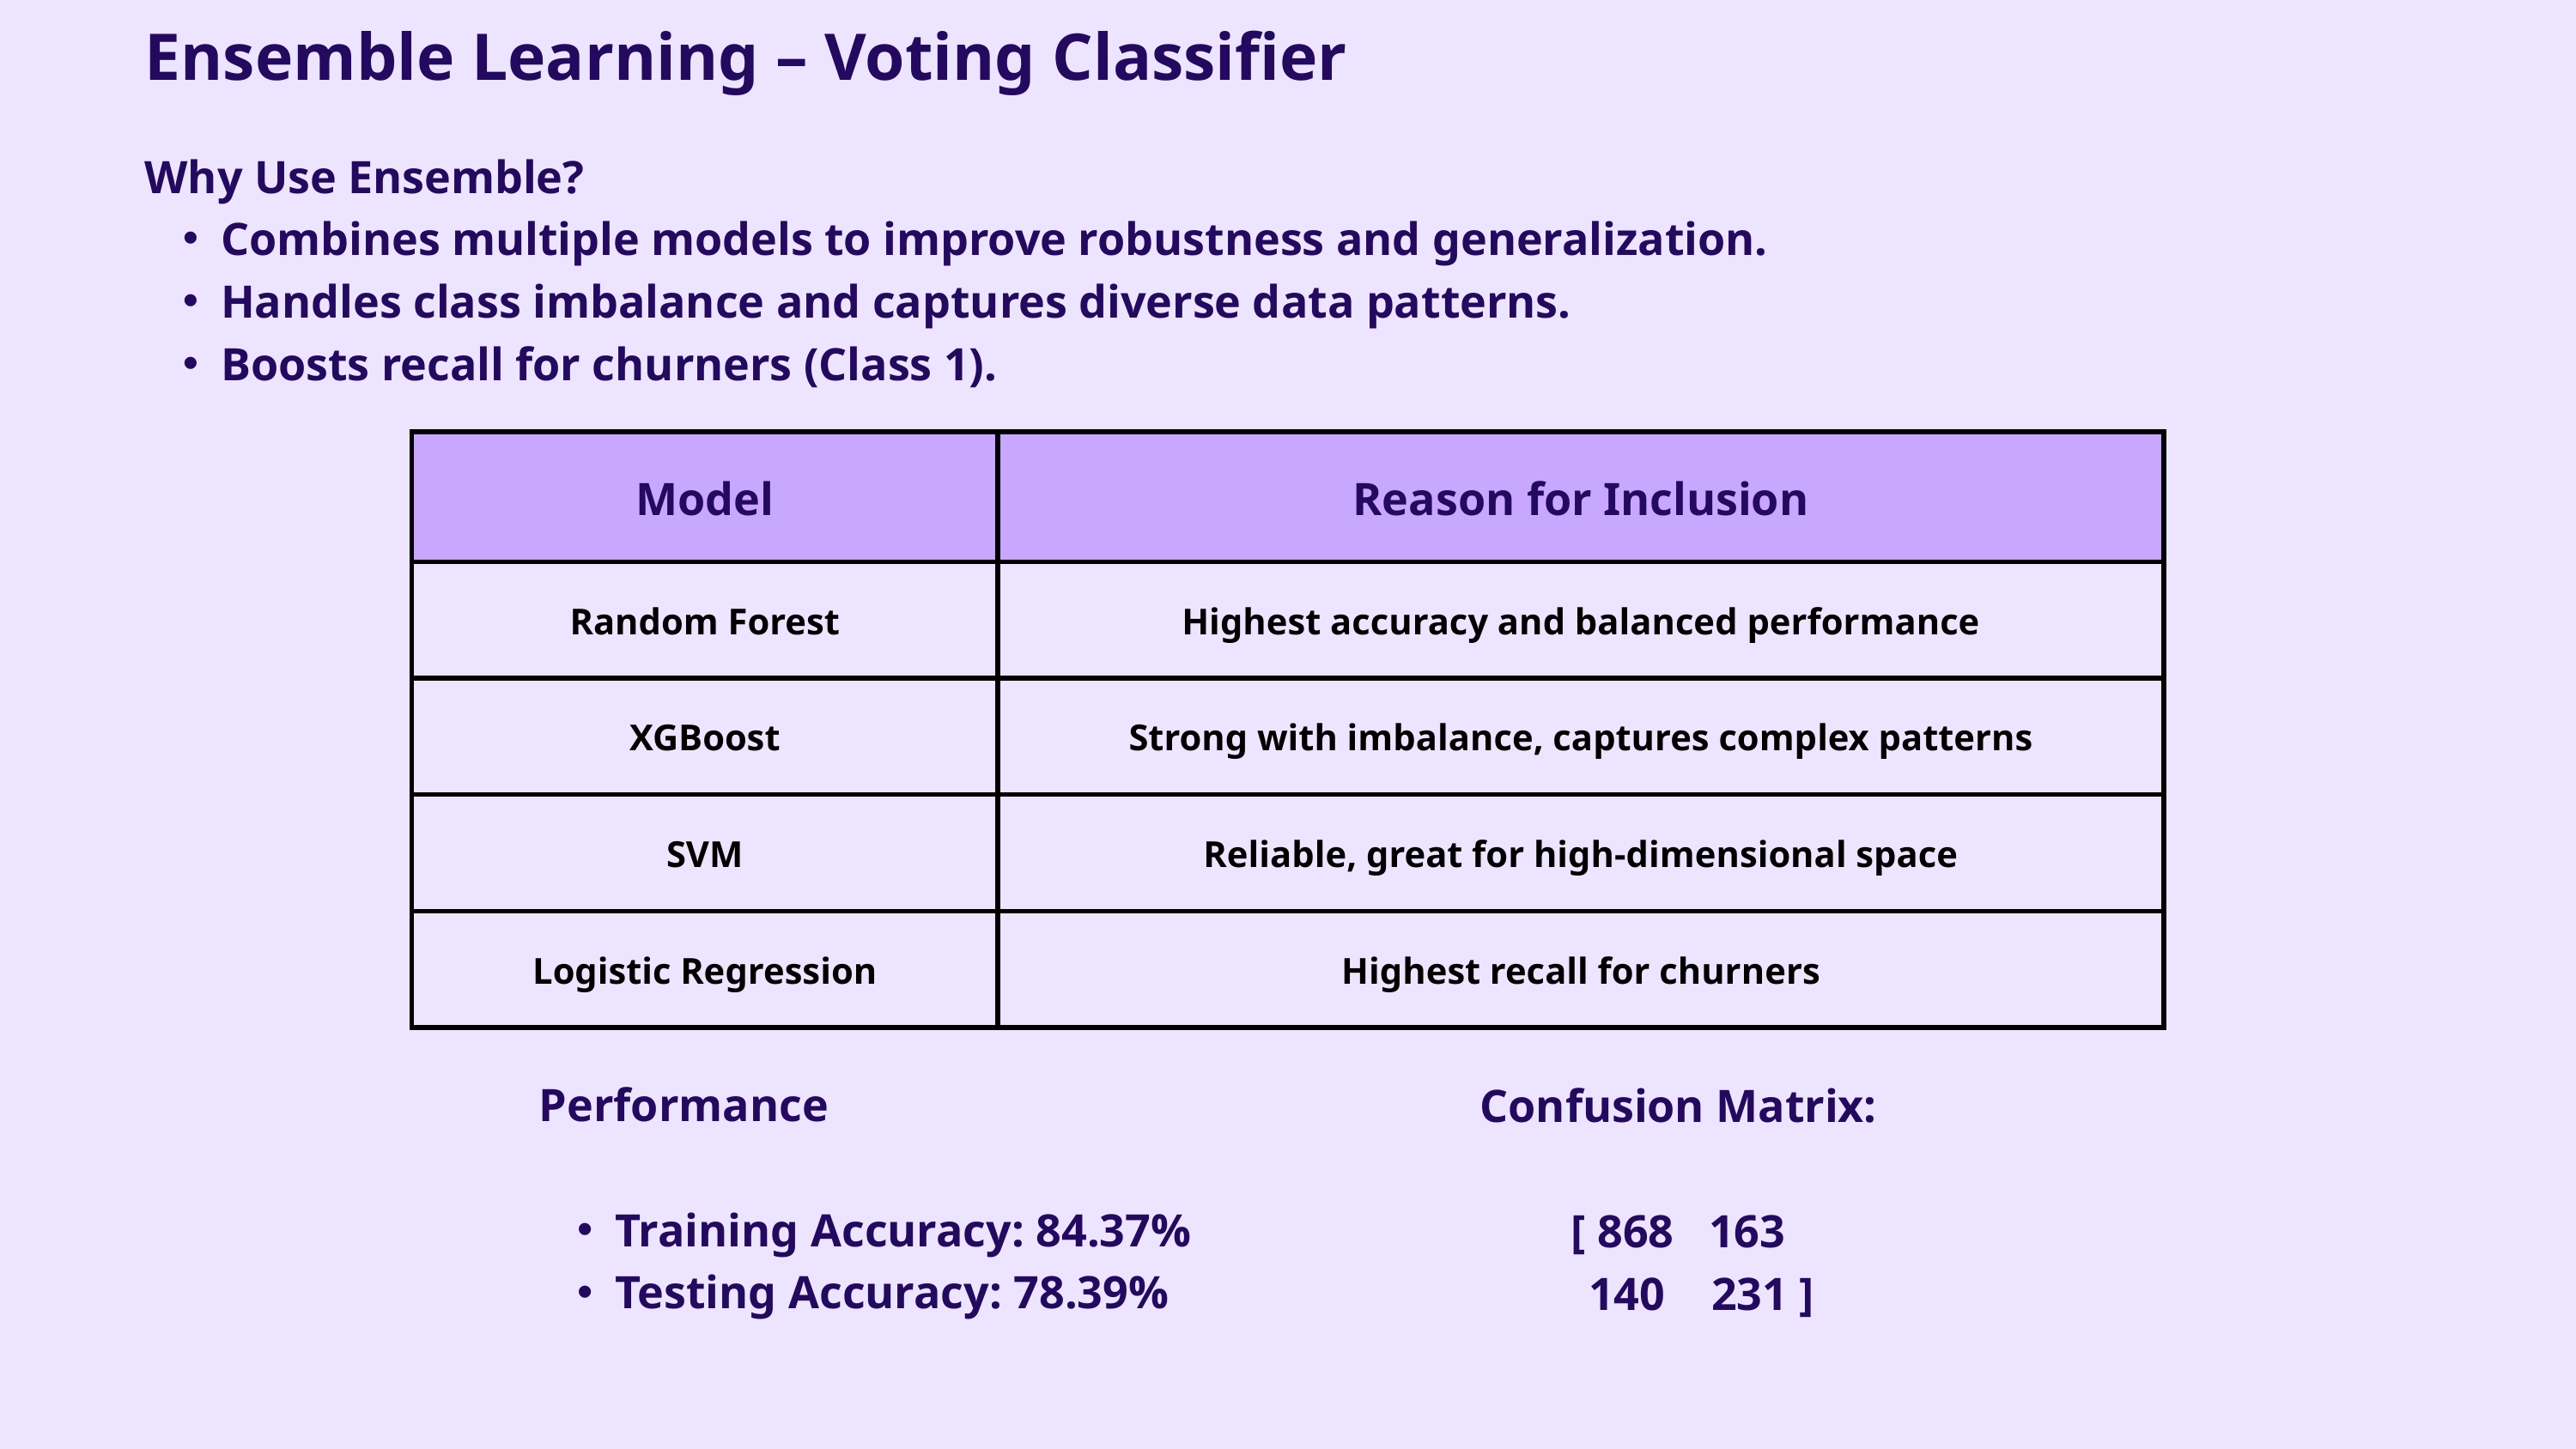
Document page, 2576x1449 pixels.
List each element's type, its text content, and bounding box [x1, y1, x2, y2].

text_box Ensemble Learning – Voting Classifier [144, 41, 1437, 94]
table_header Model [414, 434, 995, 560]
text_box Why Use Ensemble? Combines multiple models to improve robustness and generalization. Handles class imbalance and captures diverse data patterns. Boosts recall for churners (Class 1). [144, 139, 2135, 390]
table_cell SVM [414, 797, 995, 909]
table_cell Strong with imbalance, captures complex patterns [1000, 681, 2161, 792]
table_cell Logistic Regression [414, 913, 995, 1025]
text_box Confusion Matrix: [ 868 163 140 231 ] [1473, 1069, 1884, 1319]
table_cell Random Forest [414, 564, 995, 676]
table_header Reason for Inclusion [1000, 434, 2161, 560]
table_cell Reliable, great for high-dimensional space [1000, 797, 2161, 909]
table_cell XGBoost [414, 681, 995, 792]
table_cell Highest recall for churners [1000, 913, 2161, 1025]
text_box Performance Training Accuracy: 84.37% Testing Accuracy: 78.39% [538, 1067, 1230, 1319]
table_cell Highest accuracy and balanced performance [1000, 564, 2161, 676]
